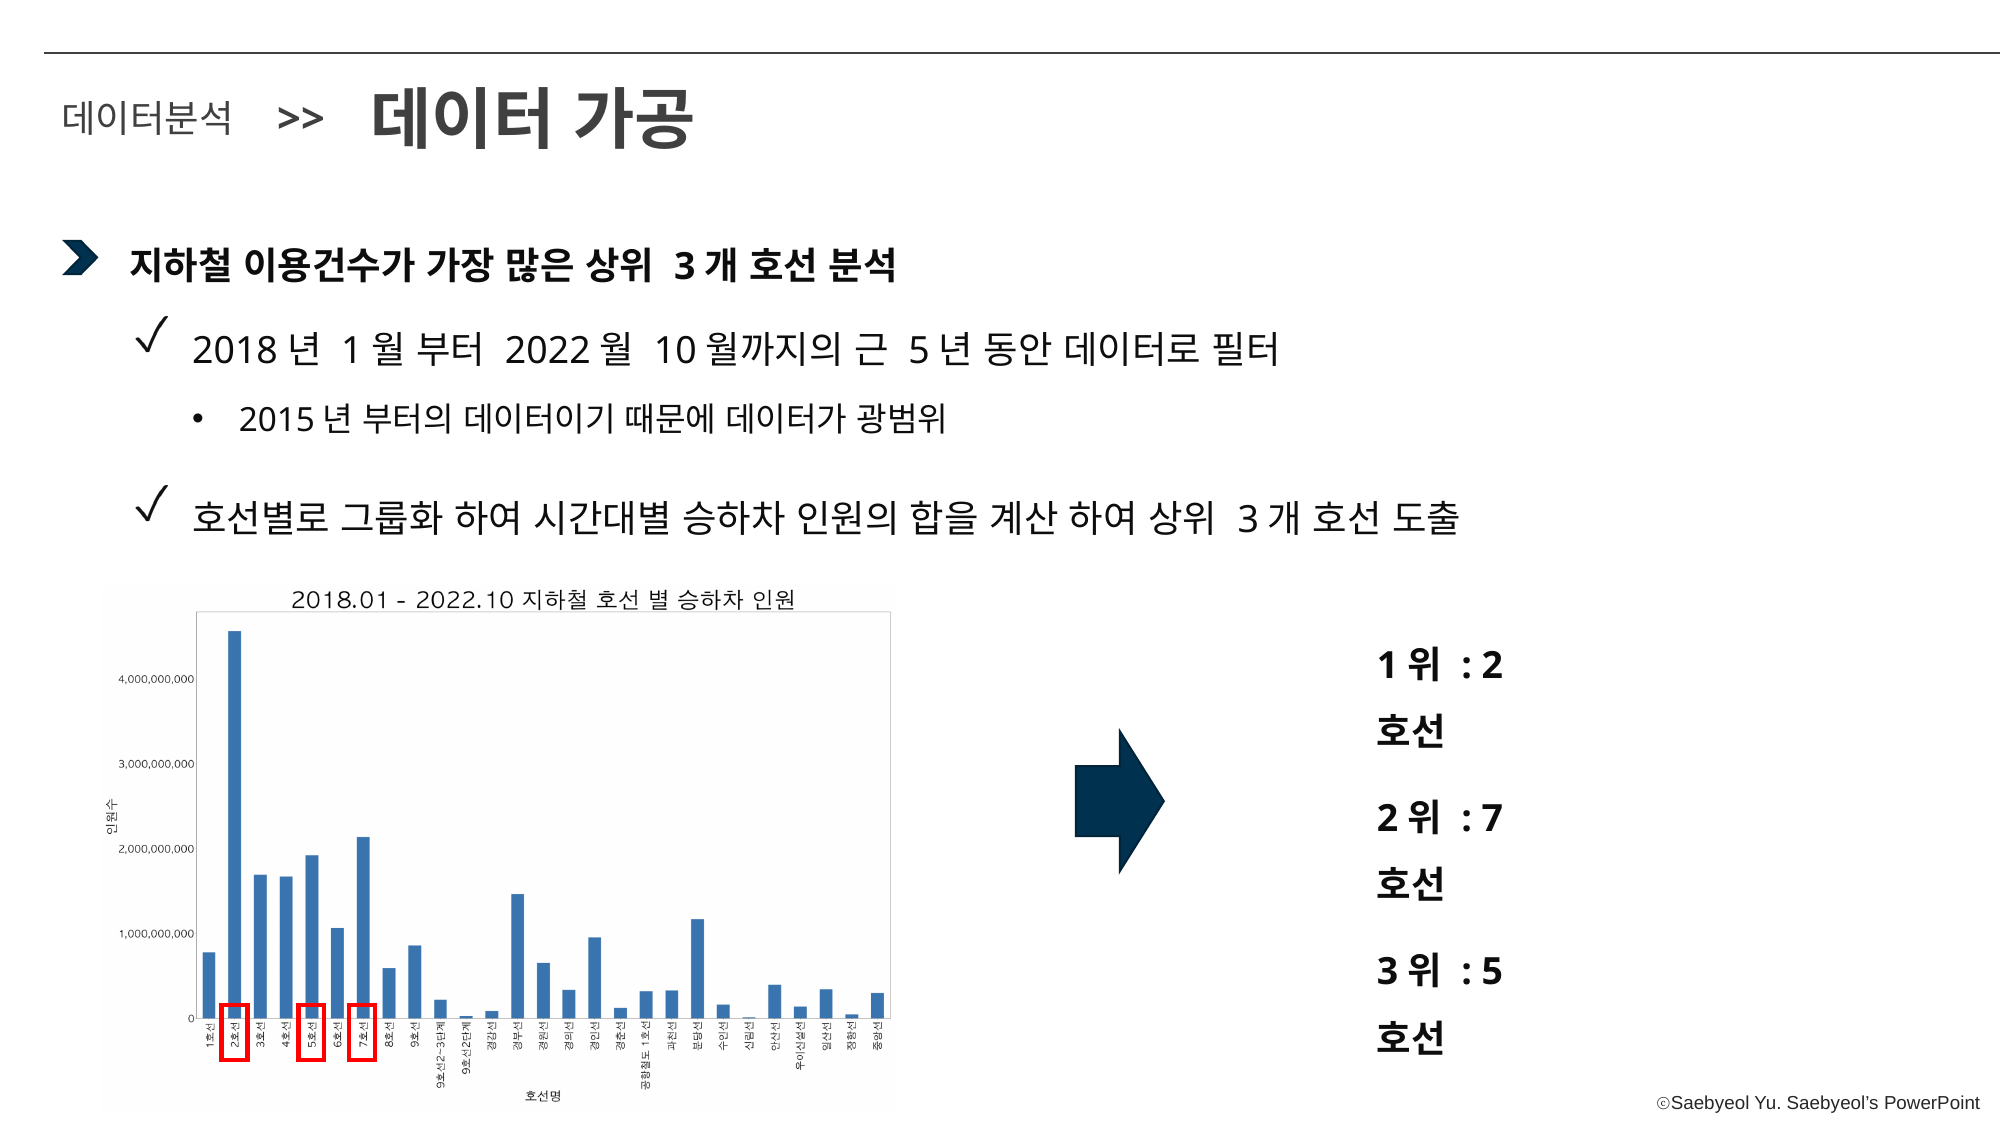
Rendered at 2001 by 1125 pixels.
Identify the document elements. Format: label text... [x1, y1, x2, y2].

text_box 2위 : 7호선 [1362, 763, 1596, 914]
text_box [1074, 727, 1166, 875]
text_box [62, 239, 99, 276]
text_box 데이터 가공 [355, 69, 712, 165]
text_box 데이터분석 [46, 87, 249, 147]
text_box 호선별로 그룹화 하여 시간대별 승하차 인원의 합을 계산 하여 상위 3개 호선 도출 [177, 465, 2000, 548]
text_box 2015년 부터의 데이터이기 때문에 데이터가 광범위 [177, 370, 2000, 446]
picture [126, 477, 178, 527]
text_box 2018년 1월 부터 2022월 10월까지의 근 5년 동안 데이터로 필터 [177, 295, 2000, 370]
text_box 3위 : 5호선 [1362, 917, 1596, 1068]
text_box 지하철 이용건수가 가장 많은 상위 3개 호선 분석 [114, 211, 2000, 294]
picture [99, 585, 898, 1111]
text_box 1위 : 2호선 [1362, 610, 1596, 761]
text_box >> [262, 84, 340, 150]
picture [126, 308, 178, 358]
